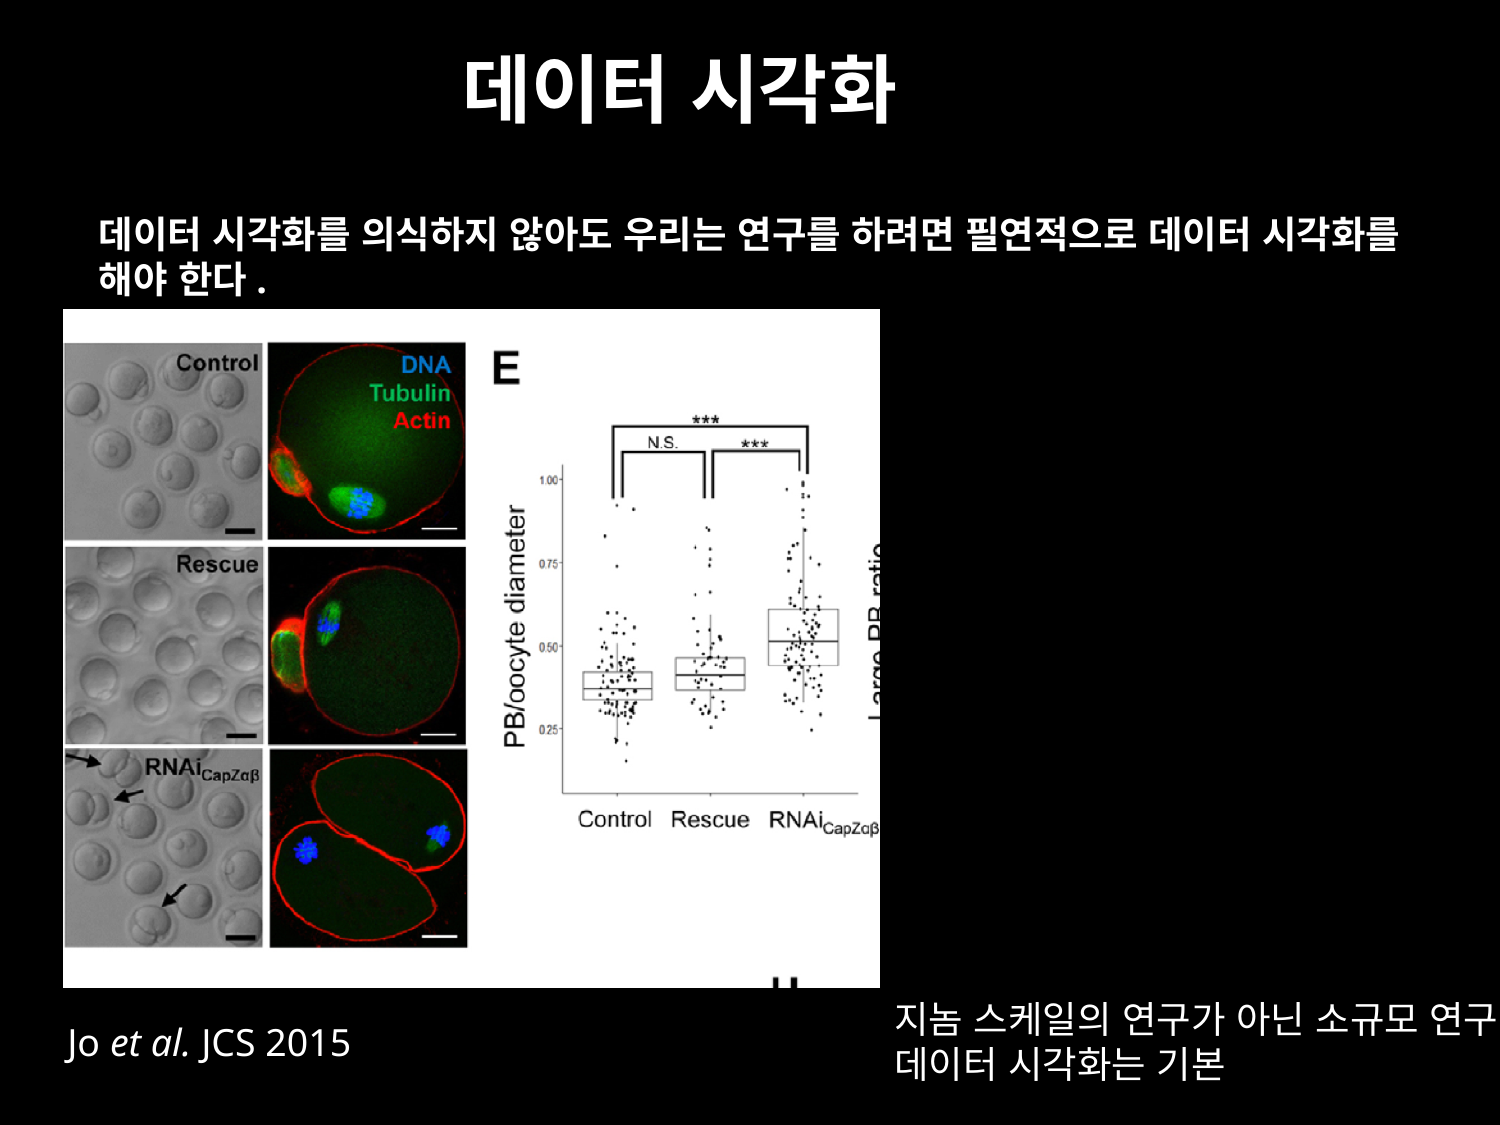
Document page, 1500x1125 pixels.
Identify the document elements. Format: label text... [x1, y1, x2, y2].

text_box 데이터 시각화를 의식하지 않아도 우리는 연구를 하려면 필연적으로 데이터 시각화를 해야 한다. [84, 203, 1416, 309]
text_box Jo et al. JCS 2015 [52, 1011, 367, 1071]
text_box 지놈 스케일의 연구가 아닌 소규모 연구에서도 데이터 시각화는 기본 [879, 988, 1500, 1094]
picture [63, 309, 880, 989]
text_box 데이터 시각화 [447, 34, 913, 140]
